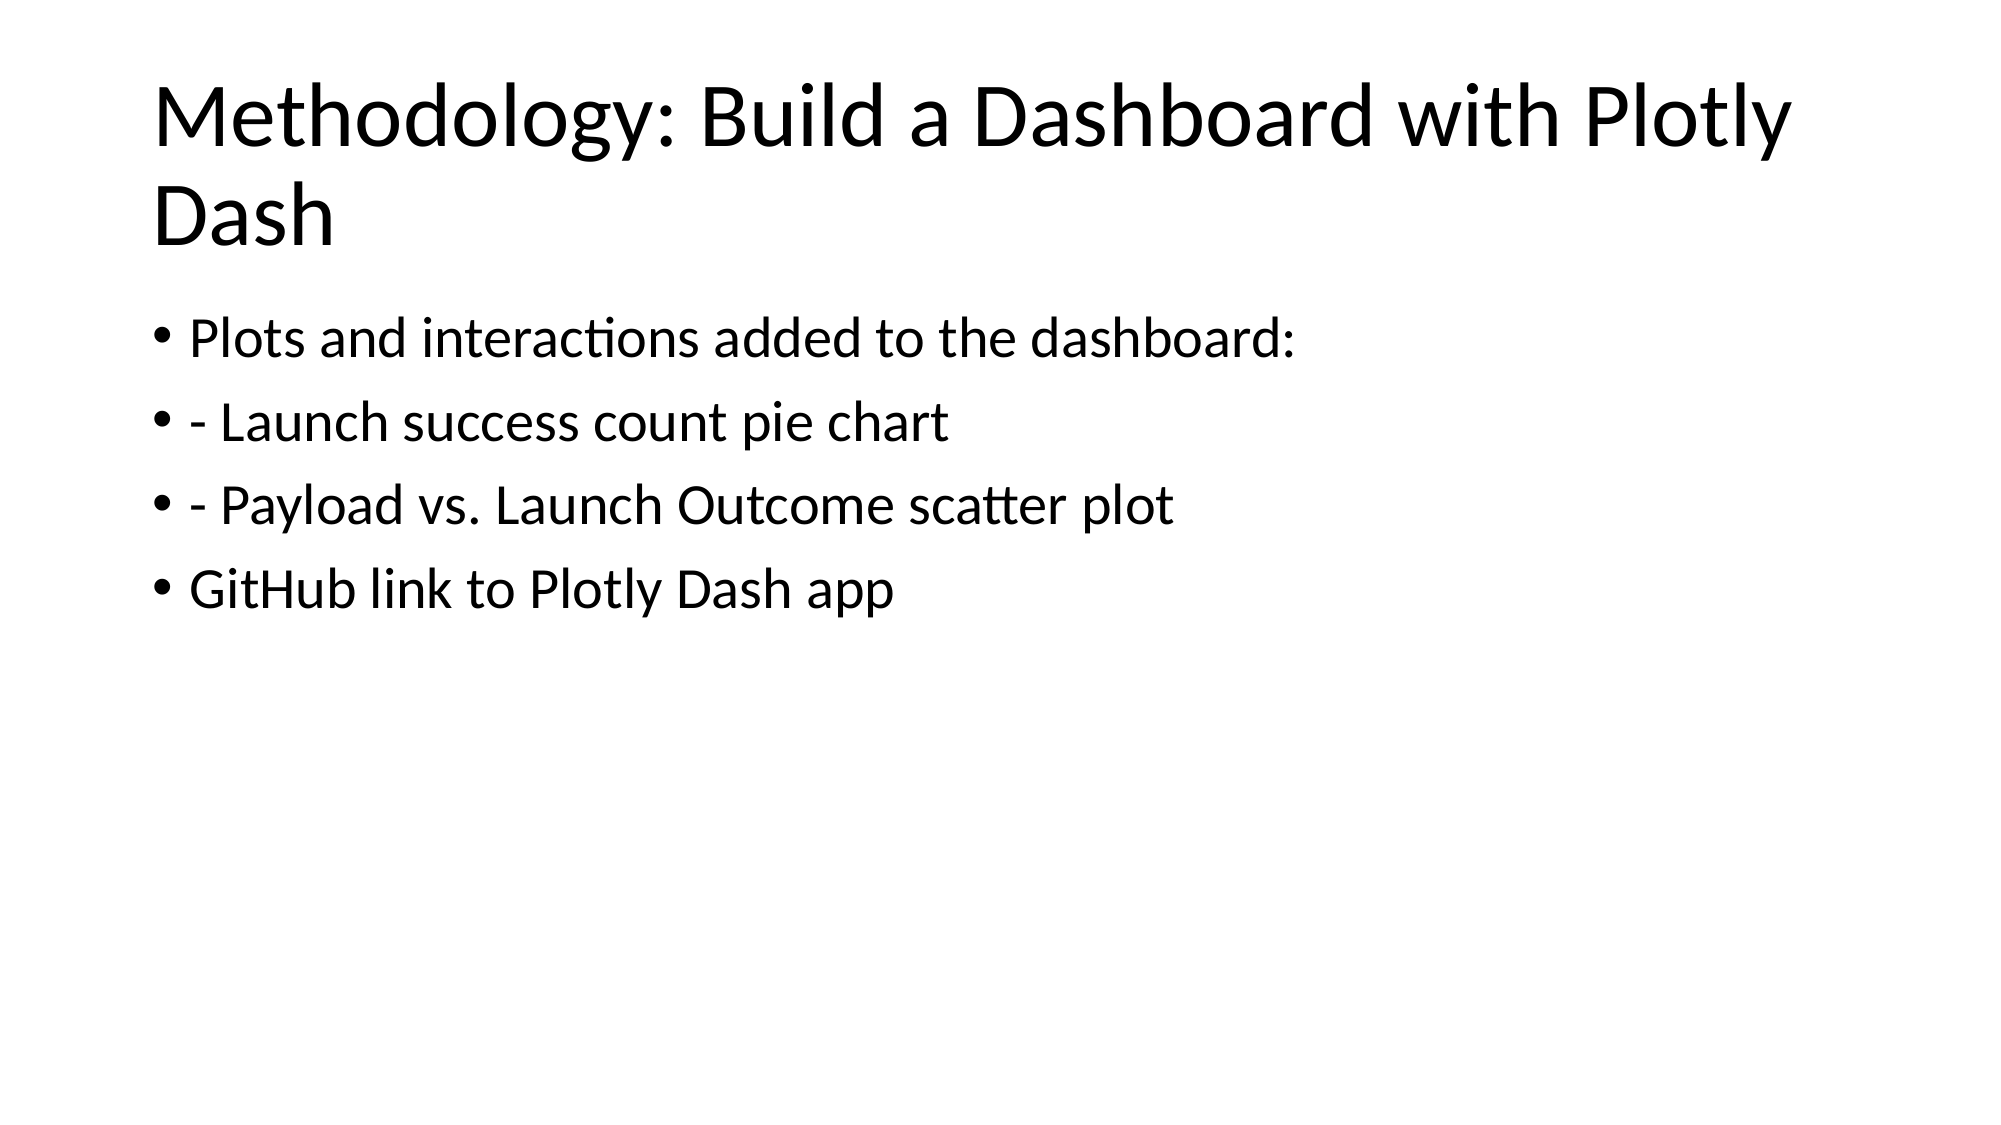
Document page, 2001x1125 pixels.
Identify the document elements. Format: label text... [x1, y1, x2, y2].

title Methodology: Build a Dashboard with Plotly Dash [137, 59, 1863, 278]
list Plots and interactions added to the dashboard: - Launch success count pie chart - Payload vs. Launch Outcome scatter plot GitHub link to Plotly Dash app [137, 299, 1863, 1014]
